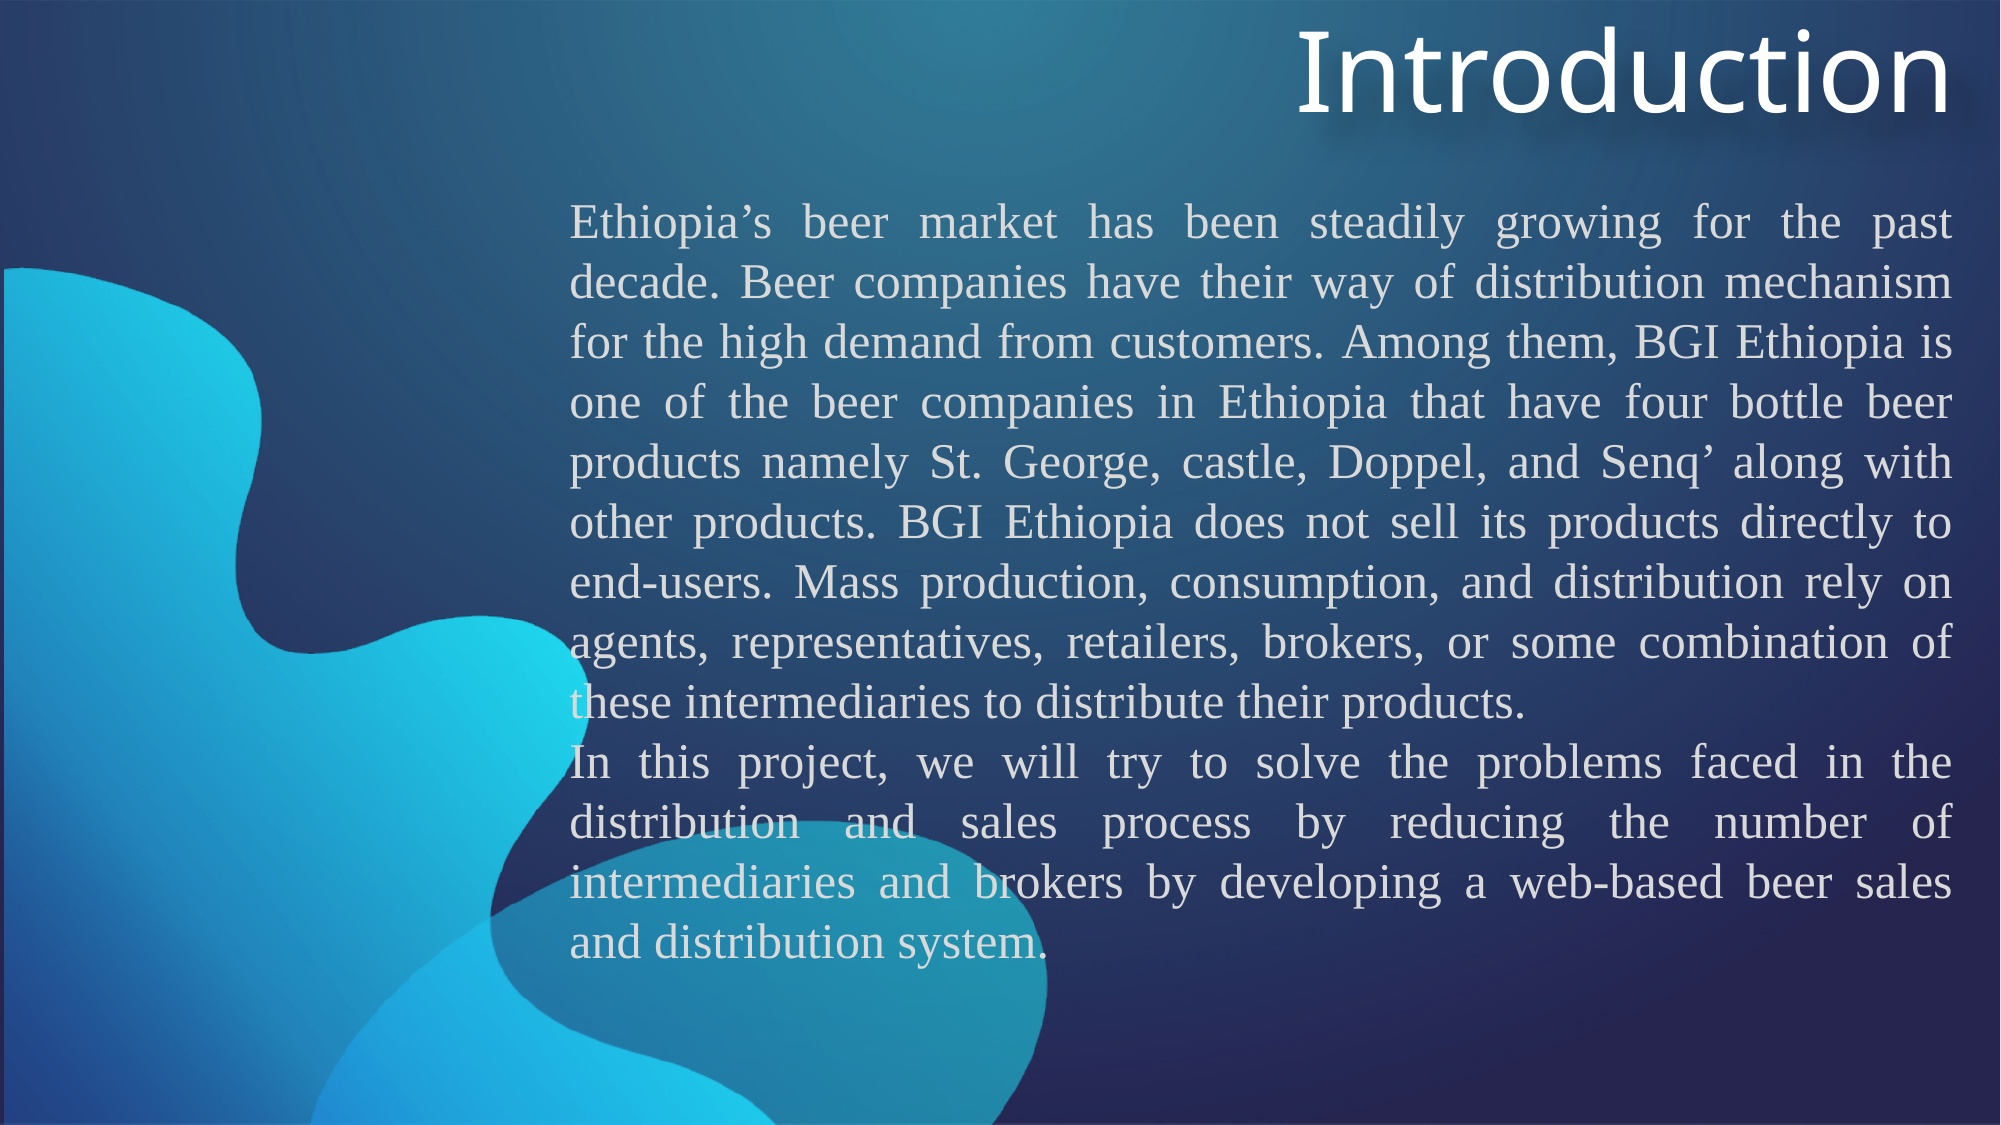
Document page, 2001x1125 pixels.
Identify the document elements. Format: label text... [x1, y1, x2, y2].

text_box Ethiopia’s beer market has been steadily growing for the past decade. Beer companies have their way of distribution mechanism for the high demand from customers. Among them, BGI Ethiopia is one of the beer companies in Ethiopia that have four bottle beer products namely St. George, castle, Doppel, and Senq’ along with other products. BGI Ethiopia does not sell its products directly to end-users. Mass production, consumption, and distribution rely on agents, representatives, retailers, brokers, or some combination of these intermediaries to distribute their products. In this project, we will try to solve the problems faced in the distribution and sales process by reducing the number of intermediaries and brokers by developing a web-based beer sales and distribution system. [554, 120, 1969, 976]
picture [0, 0, 2001, 1125]
text_box Introduction [1132, 0, 2000, 143]
